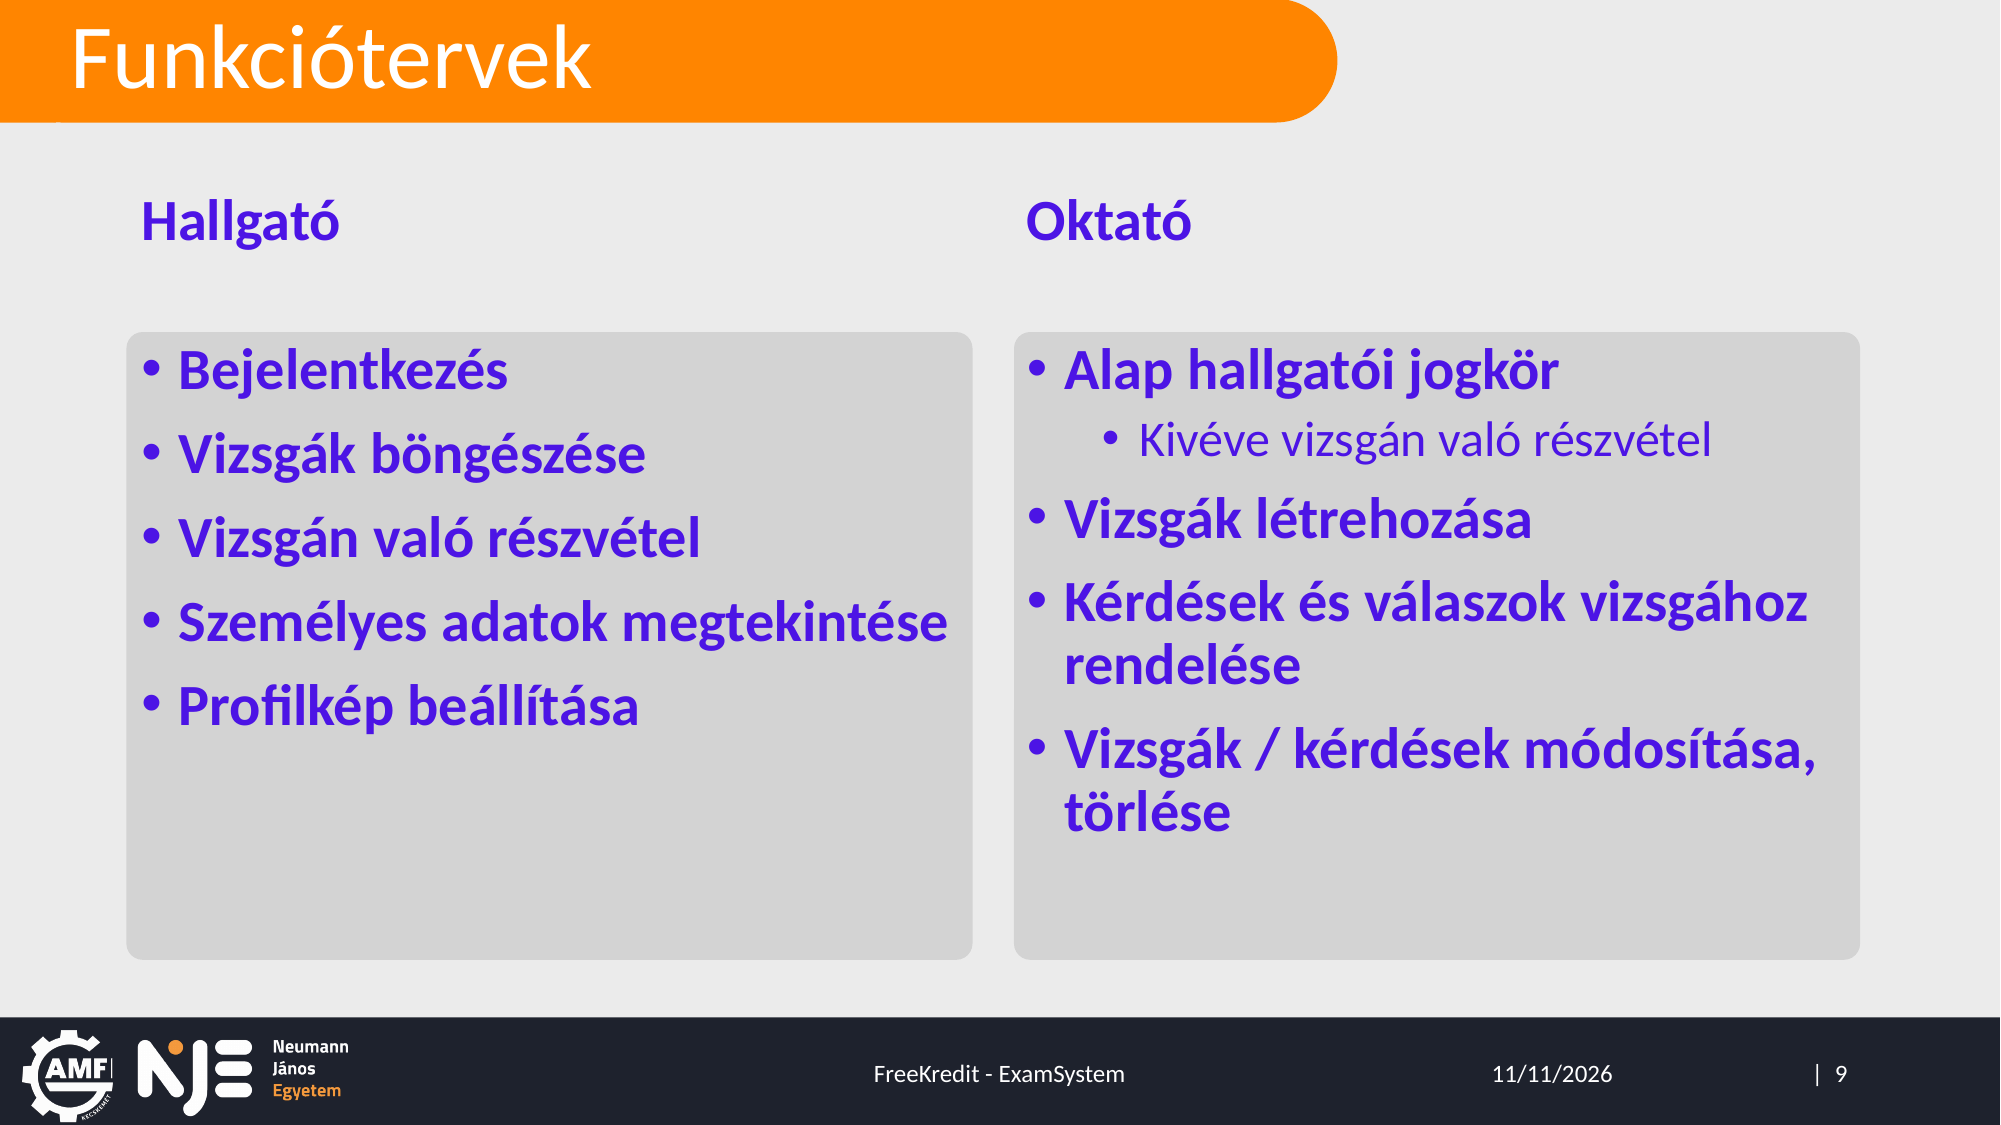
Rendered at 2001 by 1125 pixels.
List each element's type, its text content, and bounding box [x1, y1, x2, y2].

title Funkciótervek [55, 1, 2000, 123]
list Alap hallgatói jogkör Kivéve vizsgán való részvétel Vizsgák létrehozása Kérdések és válaszok vizsgához rendelése Vizsgák / kérdések módosítása, törlése [1011, 332, 1863, 960]
list Oktató [1011, 182, 1863, 318]
slide_number | 9 [1725, 1042, 1863, 1103]
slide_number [1476, 1042, 1631, 1103]
list Hallgató [126, 182, 973, 318]
list Bejelentkezés Vizsgák böngészése Vizsgán való részvétel Személyes adatok megtekintése Profilkép beállítása [126, 332, 973, 960]
picture [137, 1029, 348, 1123]
footer FreeKredit - ExamSystem [662, 1042, 1338, 1103]
picture [20, 1029, 116, 1125]
